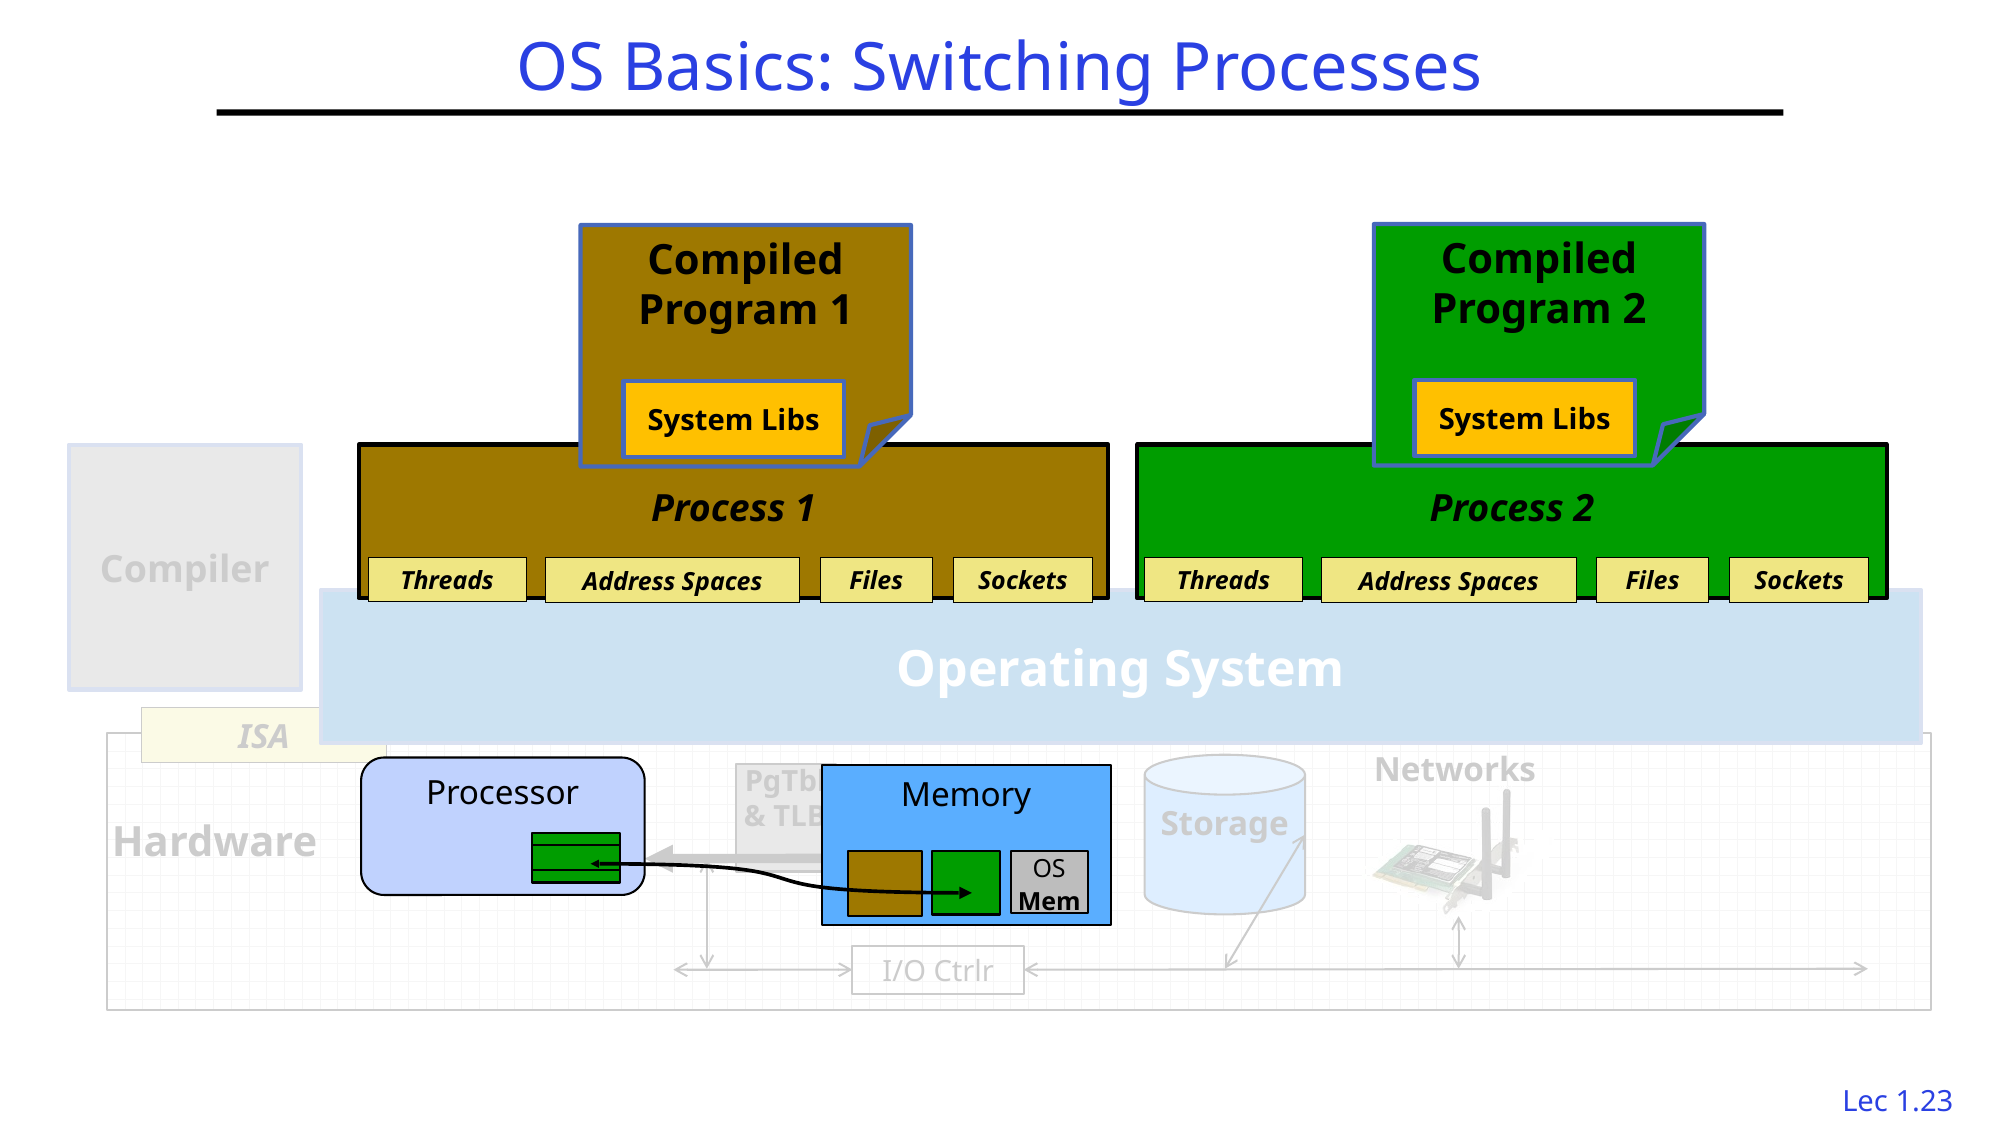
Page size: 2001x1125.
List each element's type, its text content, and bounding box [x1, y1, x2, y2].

text_box [848, 901, 922, 917]
text_box Processor [361, 757, 645, 895]
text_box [590, 863, 973, 894]
title OS Basics: Switching Processes [216, 24, 1784, 113]
text_box OS Mem [1010, 850, 1088, 914]
text_box Threads [368, 557, 527, 602]
text_box Compiled Program 1 [578, 222, 914, 469]
text_box Sockets [953, 557, 1093, 603]
text_box Process 2 [1135, 442, 1889, 600]
text_box Address Spaces [1321, 557, 1577, 603]
text_box Compiled Program 2 [1371, 221, 1707, 468]
picture [1361, 747, 1571, 957]
text_box System Libs [1412, 378, 1637, 458]
text_box Sockets [1729, 557, 1869, 603]
text_box Address Spaces [545, 557, 800, 603]
text_box Memory [821, 765, 1111, 925]
text_box Threads [1144, 557, 1303, 602]
text_box [0, 303, 2000, 1077]
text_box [726, 754, 844, 856]
text_box Files [1596, 557, 1709, 603]
text_box Files [820, 557, 933, 603]
text_box System Libs [621, 379, 846, 459]
text_box Process 1 [357, 442, 1110, 600]
text_box [932, 850, 1000, 915]
text_box [849, 850, 922, 862]
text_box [531, 832, 620, 883]
